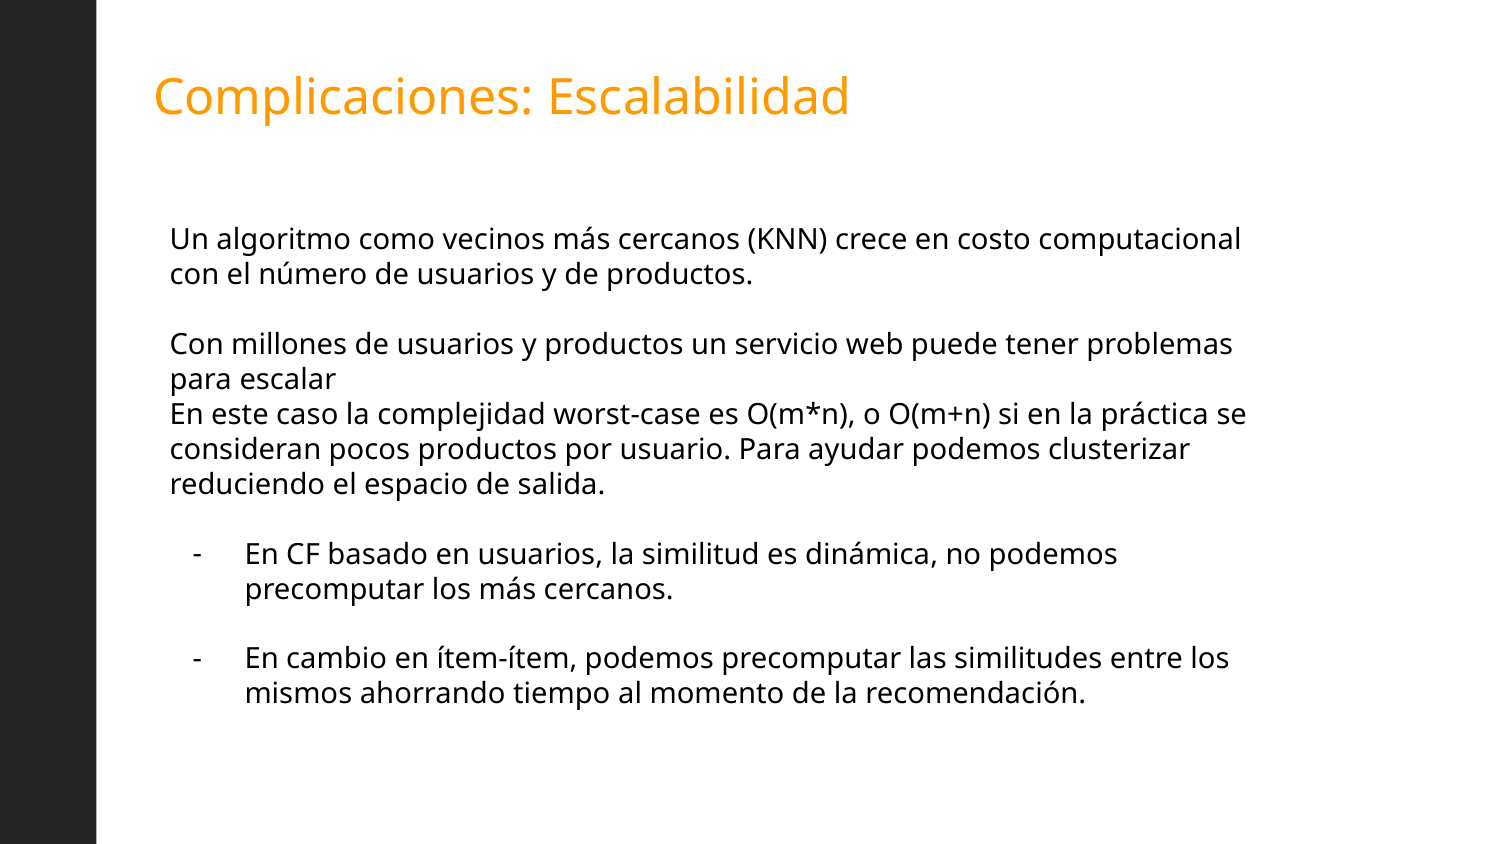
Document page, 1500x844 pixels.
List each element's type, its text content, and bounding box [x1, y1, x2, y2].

text_box Un algoritmo como vecinos más cercanos (KNN) crece en costo computacional con el número de usuarios y de productos. Con millones de usuarios y productos un servicio web puede tener problemas para escalar En este caso la complejidad worst-case es O(m*n), o O(m+n) si en la práctica se consideran pocos productos por usuario. Para ayudar podemos clusterizar reduciendo el espacio de salida. En CF basado en usuarios, la similitud es dinámica, no podemos precomputar los más cercanos. En cambio en ítem-ítem, podemos precomputar las similitudes entre los mismos ahorrando tiempo al momento de la recomendación. [154, 205, 1315, 795]
title Complicaciones: Escalabilidad [138, 26, 1173, 164]
